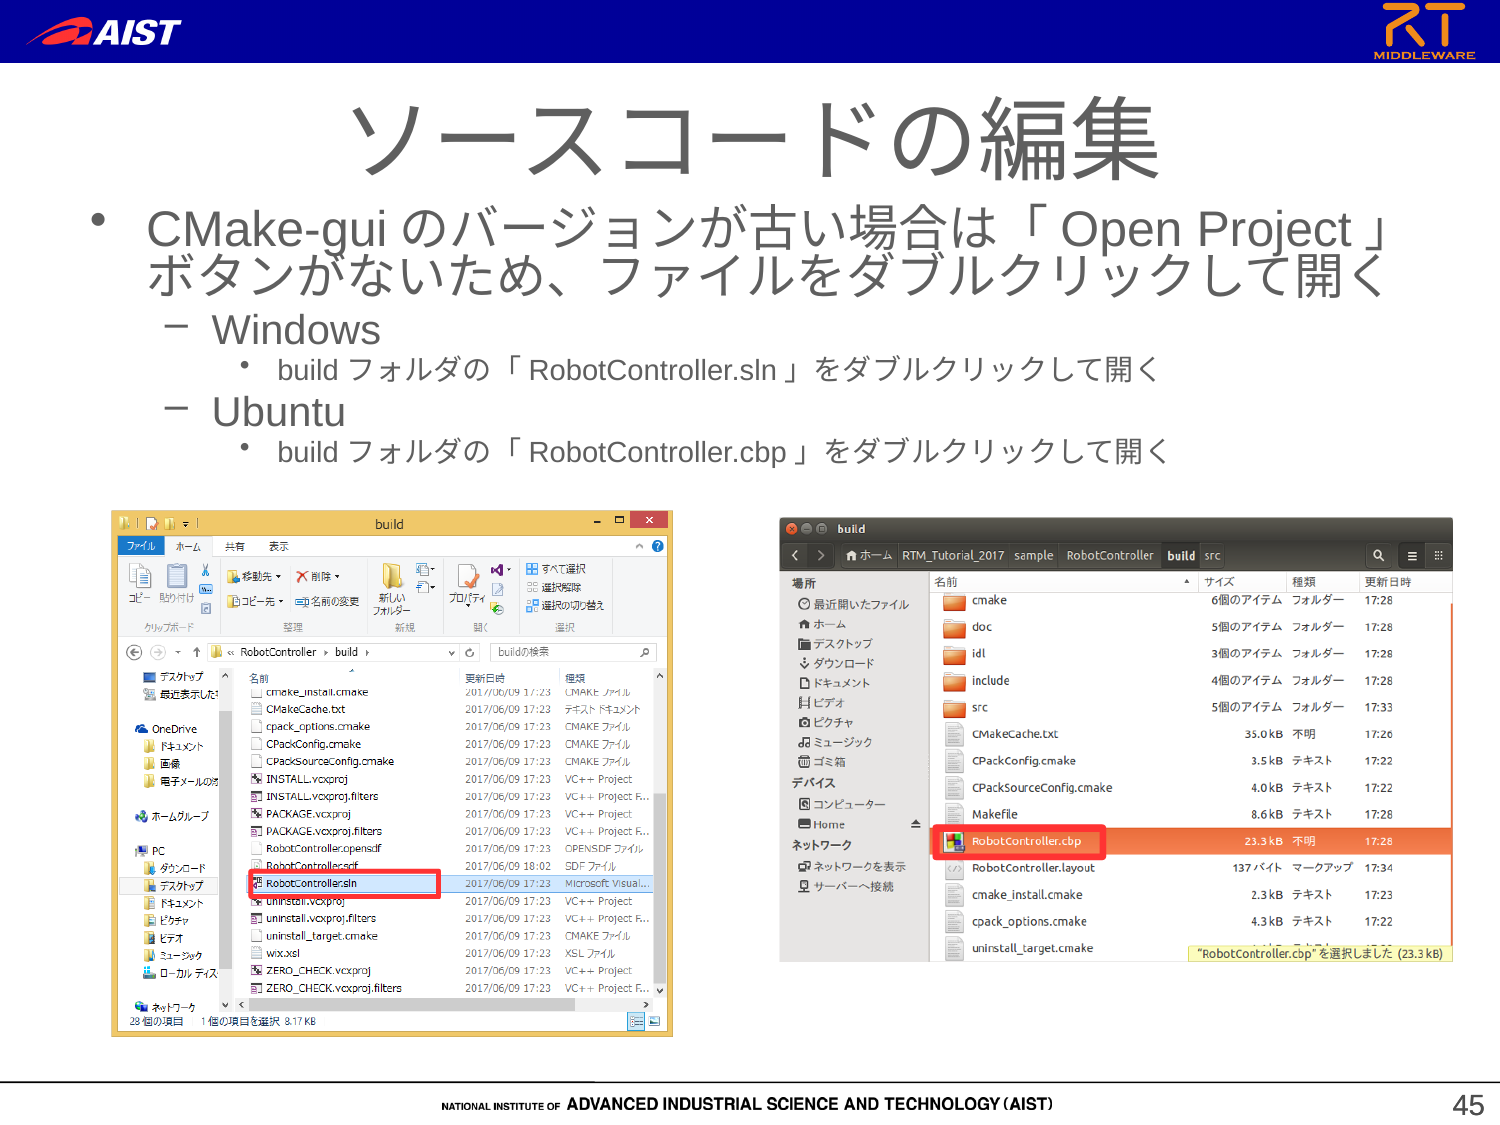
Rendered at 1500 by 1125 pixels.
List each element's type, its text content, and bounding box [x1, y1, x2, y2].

picture [0, 0, 1500, 63]
picture [442, 1097, 1052, 1110]
picture [779, 517, 1453, 963]
title ソースコードの編集 [29, 66, 1474, 208]
text_box CMake-guiのバージョンが古い場合は「Open Project」ボタンがないため、ファイルをダブルクリックして開く Windows buildフォルダの「RobotController.sln」をダブルクリックして開く Ubuntu buildフォルダの「RobotController.cbp」をダブルクリックして開く [75, 200, 1444, 497]
text_box 45 [1149, 1078, 1500, 1125]
picture [110, 510, 674, 1038]
